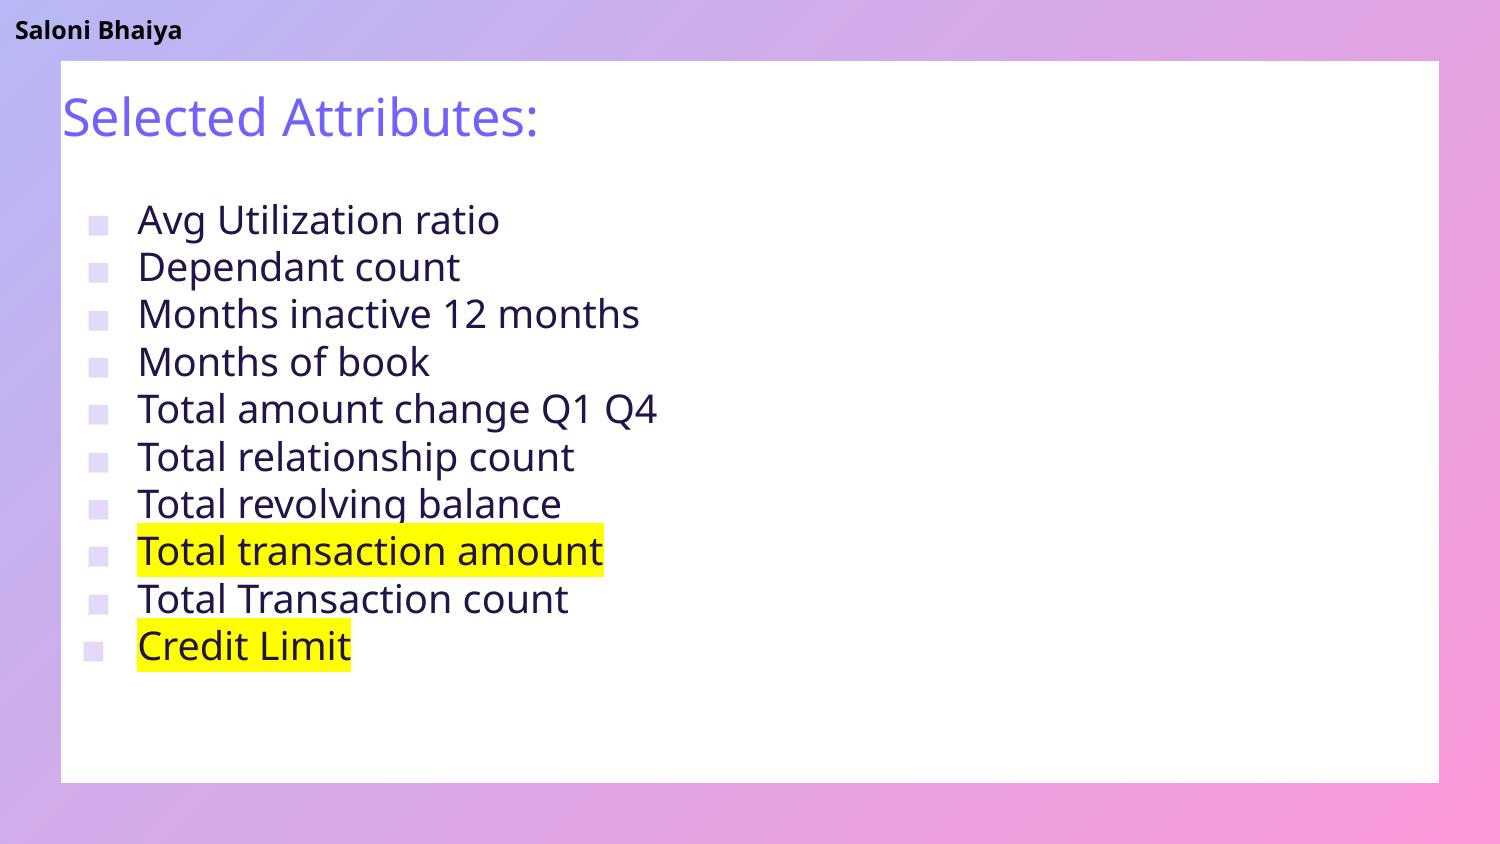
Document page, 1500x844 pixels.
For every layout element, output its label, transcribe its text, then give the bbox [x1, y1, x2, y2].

list Avg Utilization ratio Dependant count Months inactive 12 months Months of book Total amount change Q1 Q4 Total relationship count Total revolving balance Total transaction amount Total Transaction count Credit Limit [51, 189, 1449, 750]
title Selected Attributes: [51, 72, 1449, 167]
text_box Saloni Bhaiya [0, 0, 493, 60]
